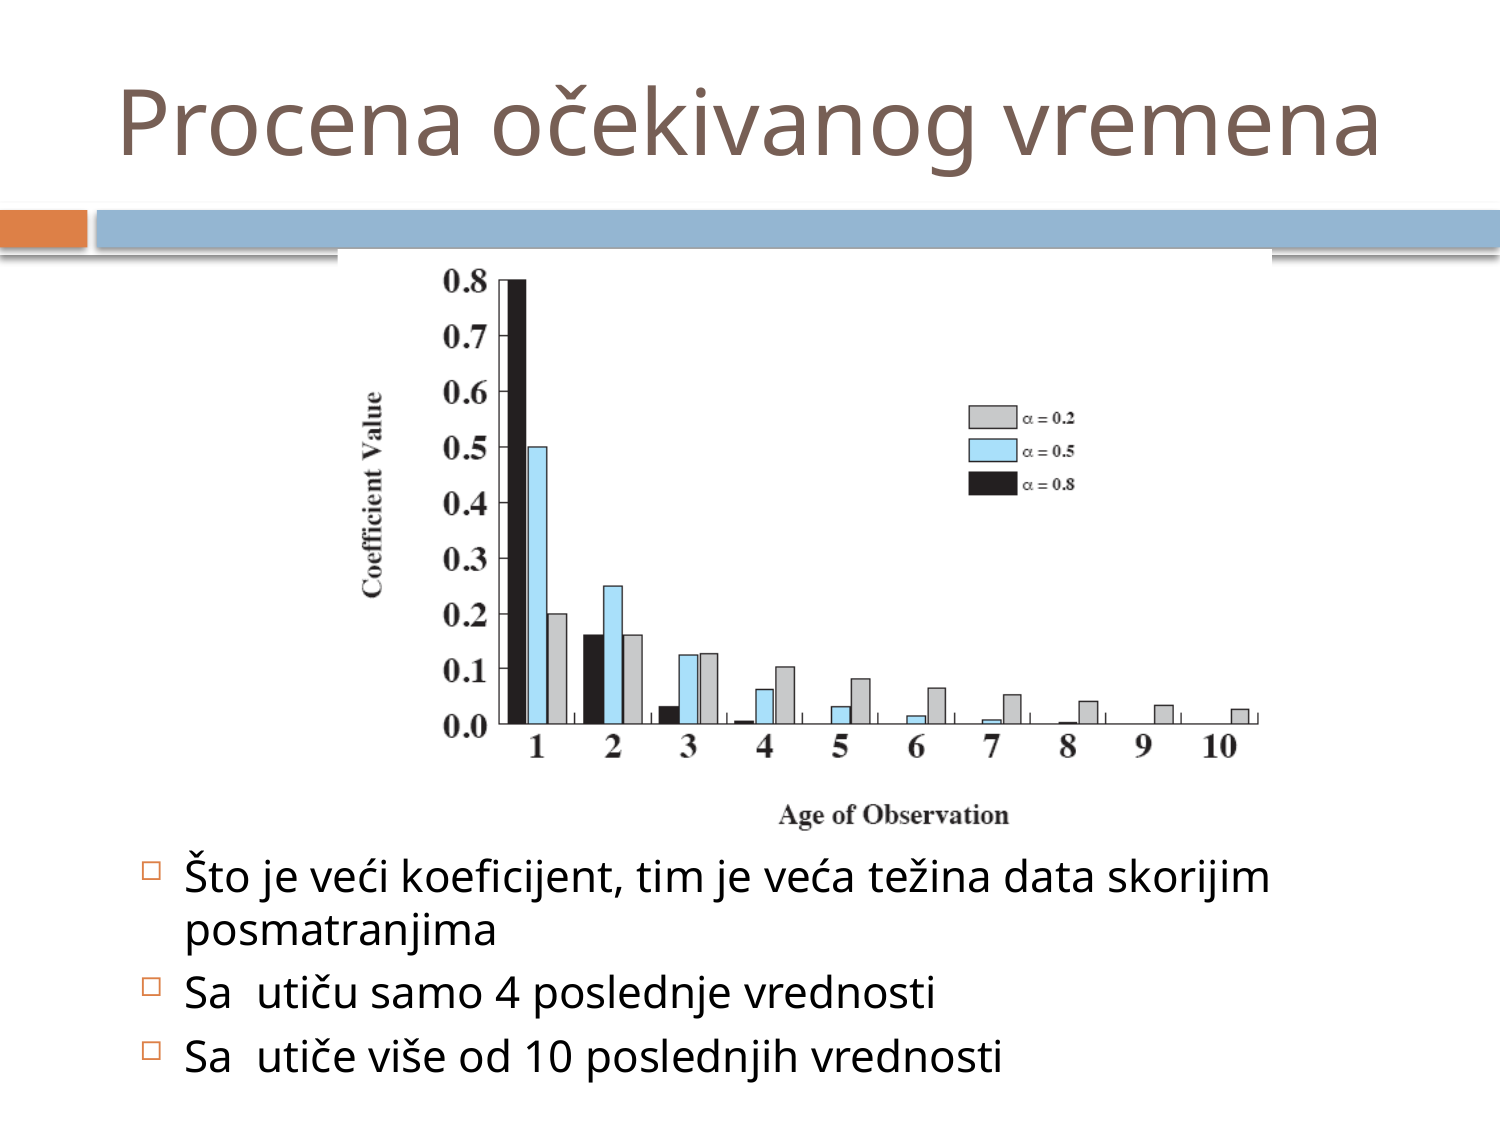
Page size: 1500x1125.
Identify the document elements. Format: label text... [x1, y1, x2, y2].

picture [337, 249, 1273, 841]
title Procena očekivanog vremena [100, 37, 1438, 200]
